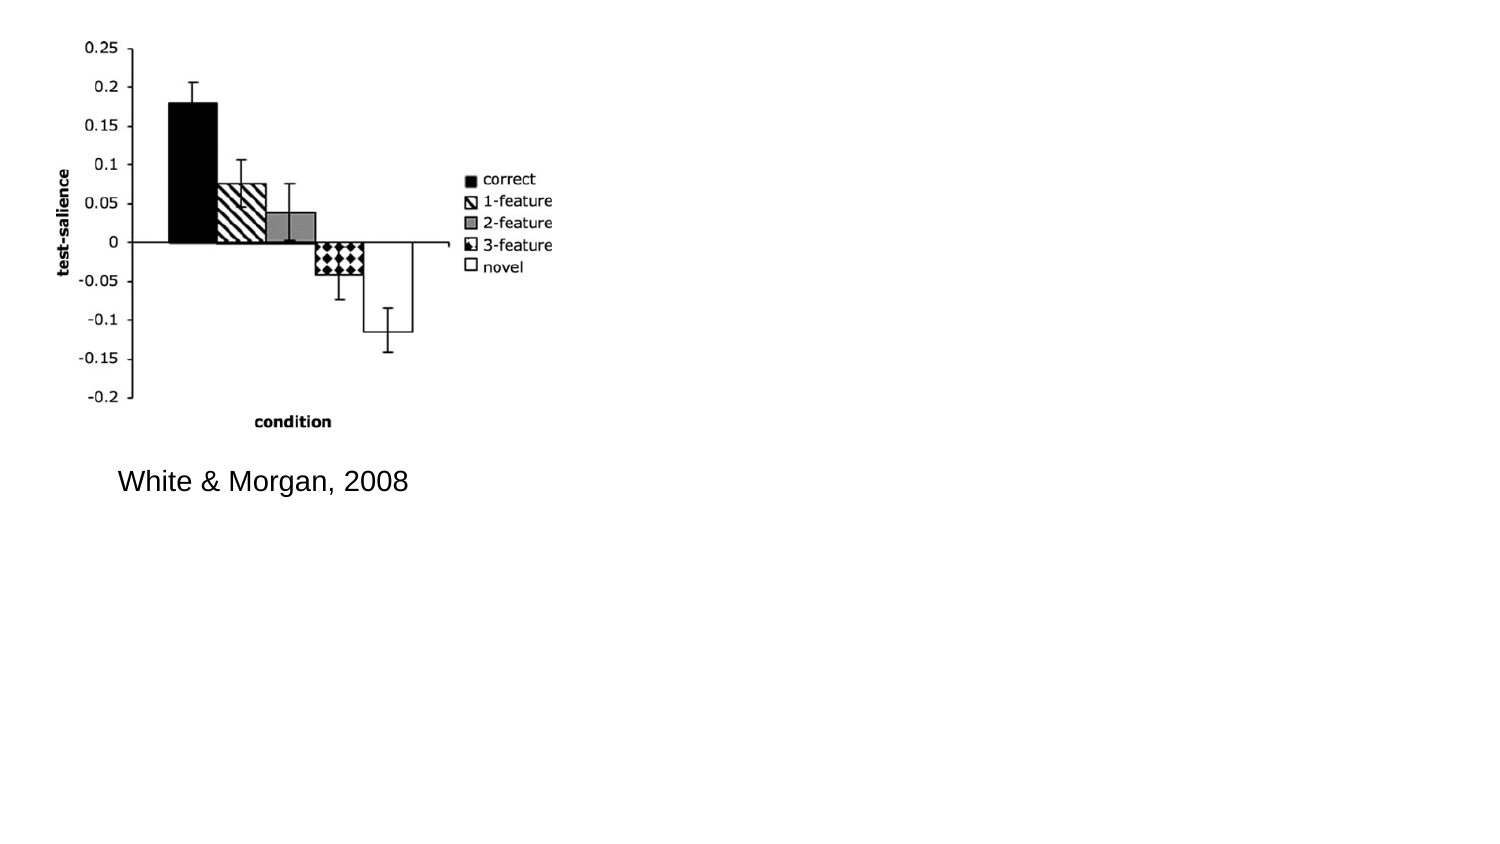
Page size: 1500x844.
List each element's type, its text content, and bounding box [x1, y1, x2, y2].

picture [41, 21, 577, 441]
text_box White & Morgan, 2008 [102, 449, 426, 522]
